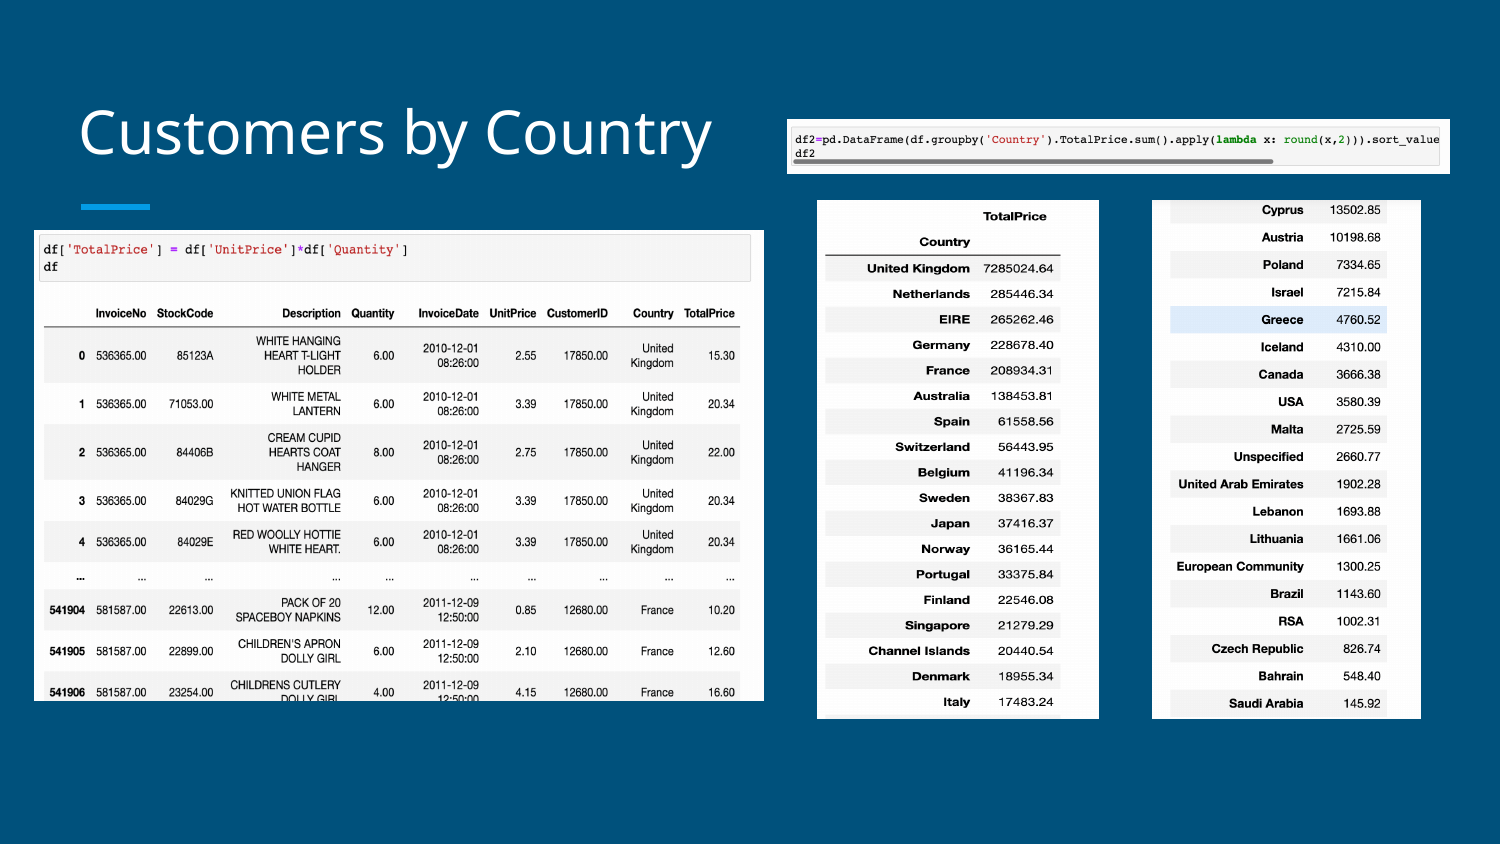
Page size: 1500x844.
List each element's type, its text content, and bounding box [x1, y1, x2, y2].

picture [788, 120, 1449, 173]
title Customers by Country [63, 75, 1437, 188]
picture [35, 231, 763, 700]
picture [818, 201, 1098, 718]
picture [1153, 201, 1420, 718]
